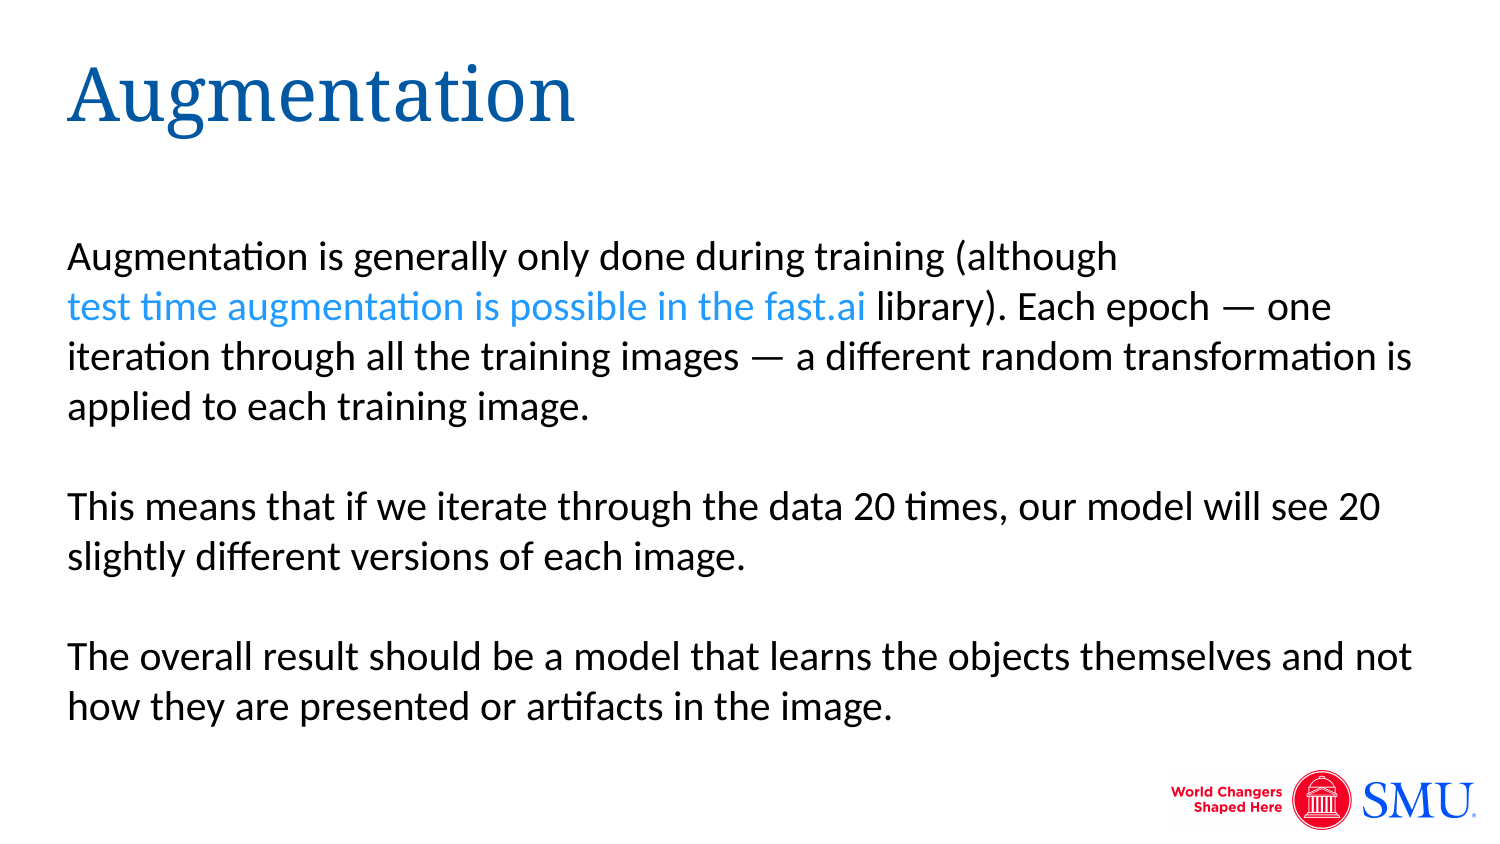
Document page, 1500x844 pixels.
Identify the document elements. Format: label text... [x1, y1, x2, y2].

title Augmentation [52, 0, 1500, 194]
picture [1171, 770, 1476, 830]
list Augmentation is generally only done during training (although test time augmentation is possible in the fast.ai library). Each epoch — one iteration through all the training images — a different random transformation is applied to each training image. This means that if we iterate through the data 20 times, our model will see 20 slightly different versions of each image. The overall result should be a model that learns the objects themselves and not how they are presented or artifacts in the image. [52, 221, 1482, 737]
